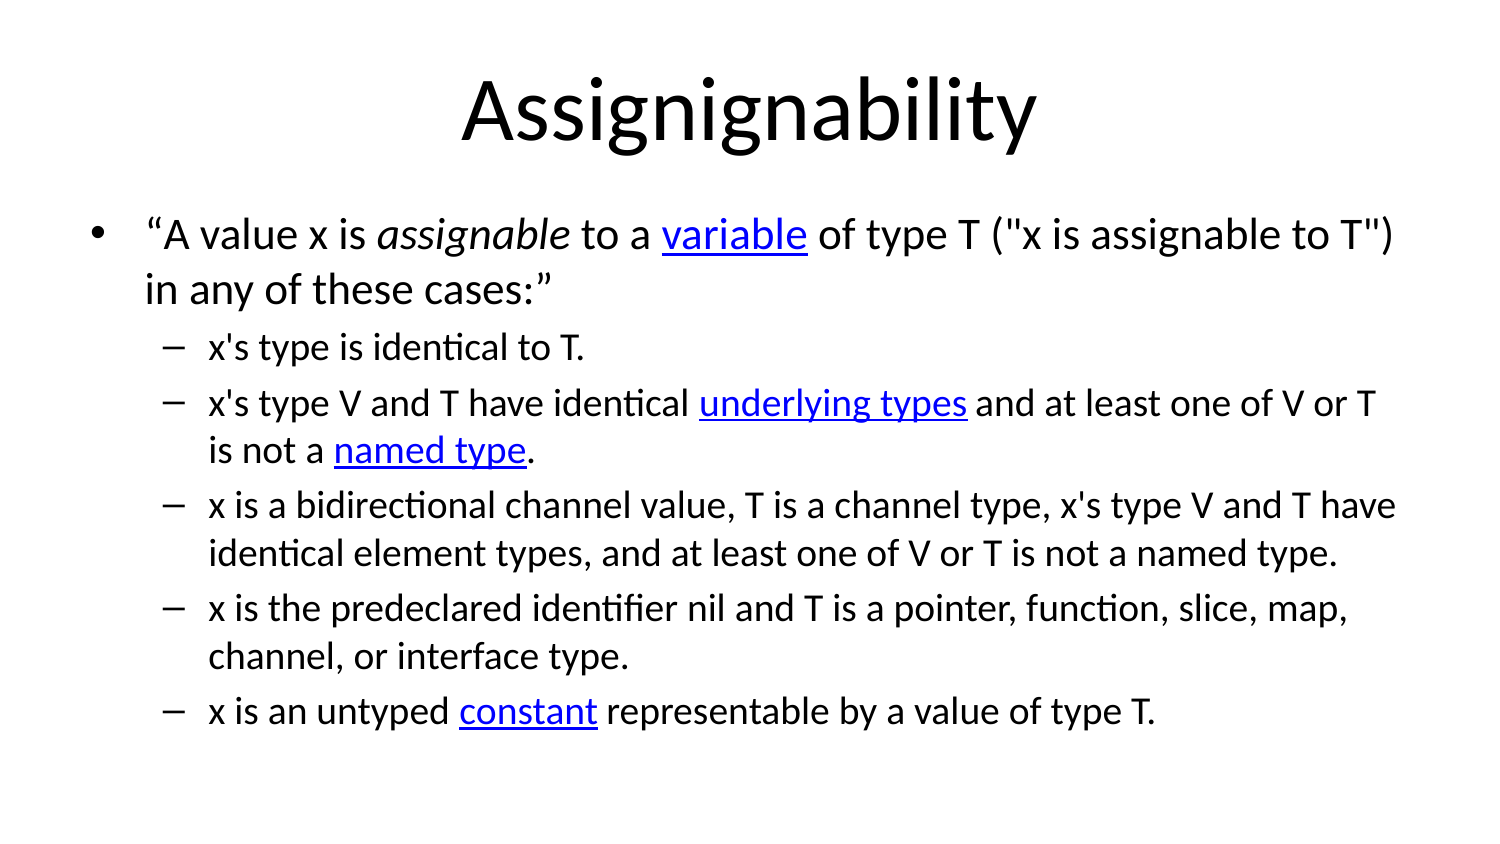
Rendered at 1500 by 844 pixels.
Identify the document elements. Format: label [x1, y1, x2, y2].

list [75, 196, 1425, 754]
title [75, 33, 1425, 175]
